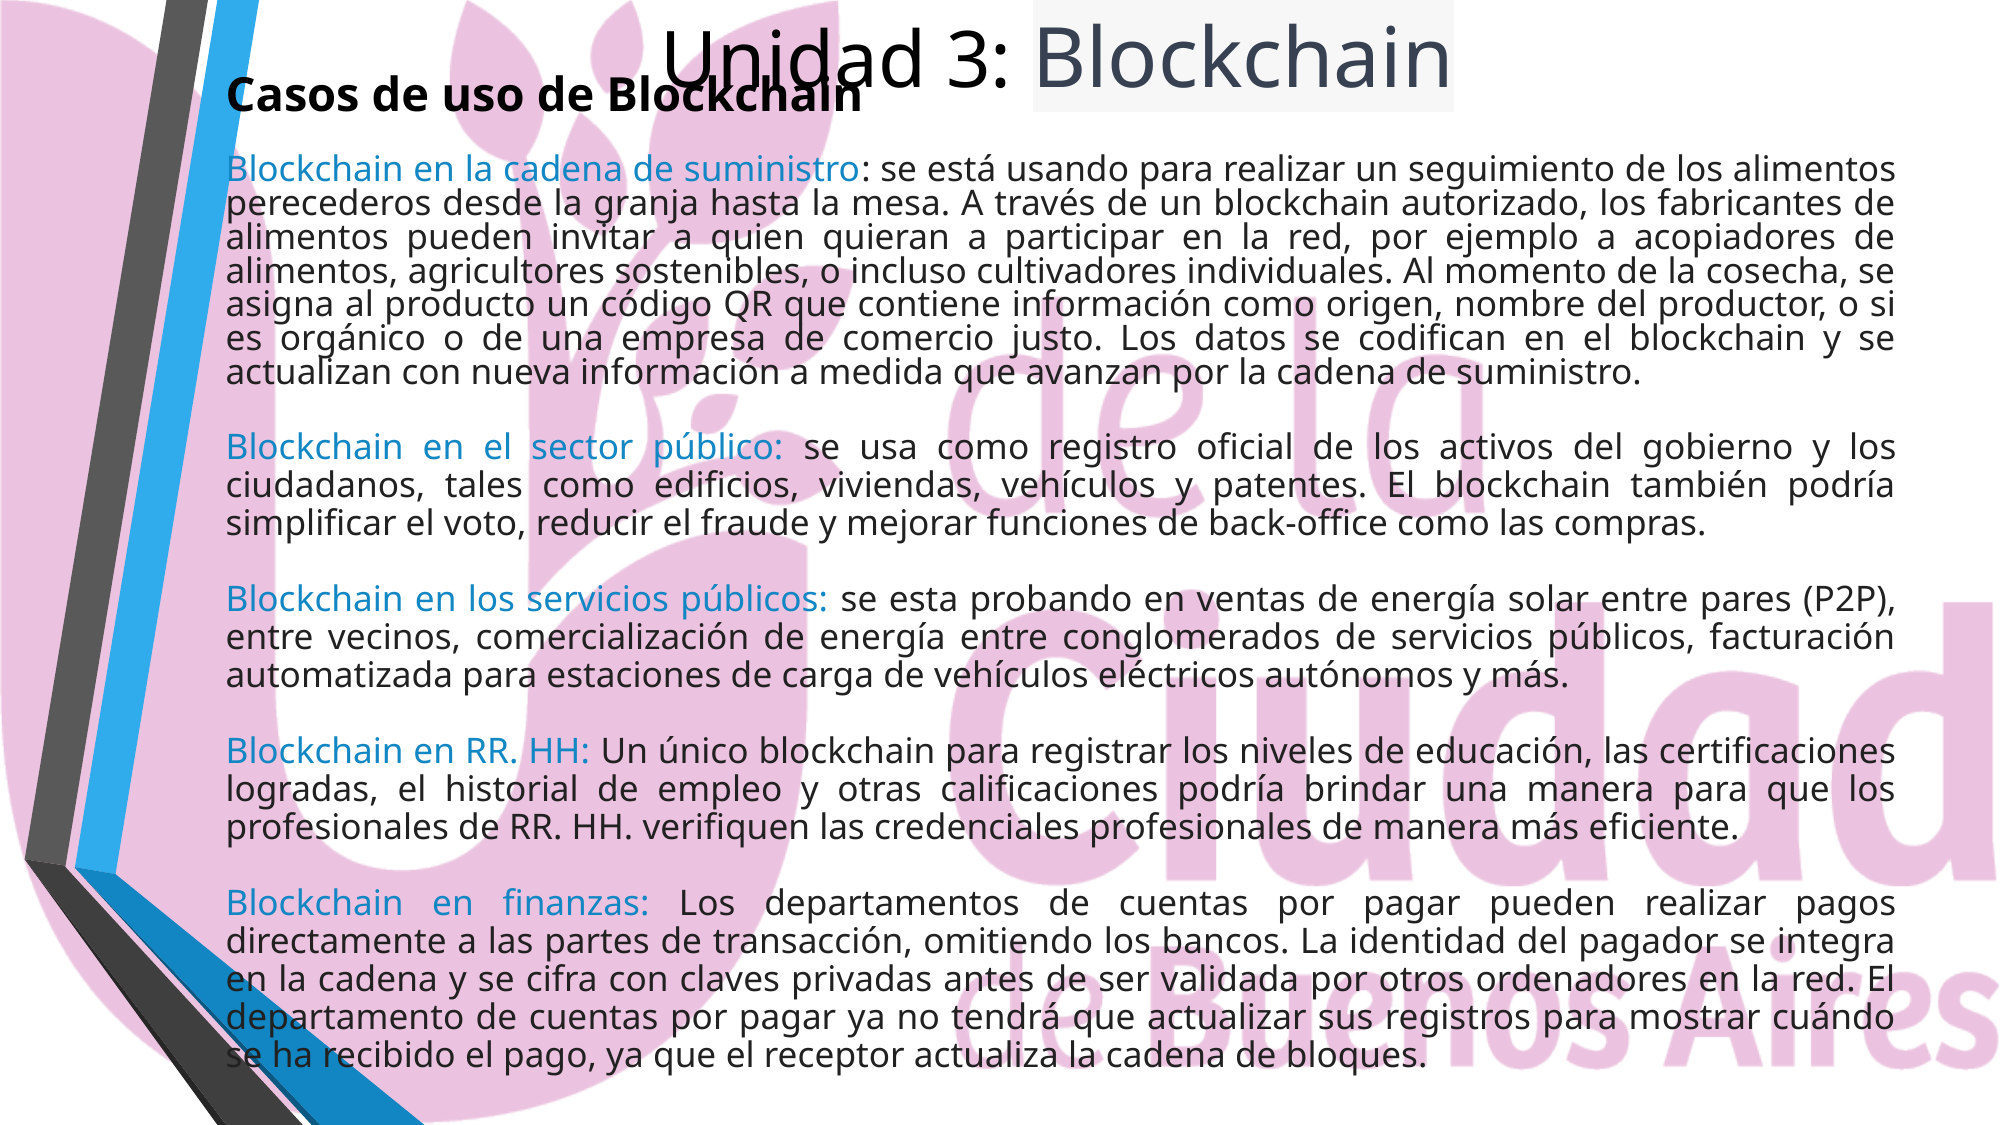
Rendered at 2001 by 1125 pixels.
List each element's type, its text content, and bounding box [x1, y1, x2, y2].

title Unidad 3: Blockchain [198, 0, 1842, 40]
list Casos de uso de Blockchain Blockchain en la cadena de suministro: se está usando para realizar un seguimiento de los alimentos perecederos desde la granja hasta la mesa. A través de un blockchain autorizado, los fabricantes de alimentos pueden invitar a quien quieran a participar en la red, por ejemplo a acopiadores de alimentos, agricultores sostenibles, o incluso cultivadores individuales. Al momento de la cosecha, se asigna al producto un código QR que contiene información como origen, nombre del productor, o si es orgánico o de una empresa de comercio justo. Los datos se codifican en el blockchain y se actualizan con nueva información a medida que avanzan por la cadena de suministro. Blockchain en el sector público: se usa como registro oficial de los activos del gobierno y los ciudadanos, tales como edificios, viviendas, vehículos y patentes. El blockchain también podría simplificar el voto, reducir el fraude y mejorar funciones de back-office como las compras. Blockchain en los servicios públicos: se esta probando en ventas de energía solar entre pares (P2P), entre vecinos, comercialización de energía entre conglomerados de servicios públicos, facturación automatizada para estaciones de carga de vehículos eléctricos autónomos y más. Blockchain en RR. HH: Un único blockchain para registrar los niveles de educación, las certificaciones logradas, el historial de empleo y otras calificaciones podría brindar una manera para que los profesionales de RR. HH. verifiquen las credenciales profesionales de manera más eficiente. Blockchain en finanzas: Los departamentos de cuentas por pagar pueden realizar pagos directamente a las partes de transacción, omitiendo los bancos. La identidad del pagador se integra en la cadena y se cifra con claves privadas antes de ser validada por otros ordenadores en la red. El departamento de cuentas por pagar ya no tendrá que actualizar sus registros para mostrar cuándo se ha recibido el pago, ya que el receptor actualiza la cadena de bloques. [198, 40, 1914, 1111]
